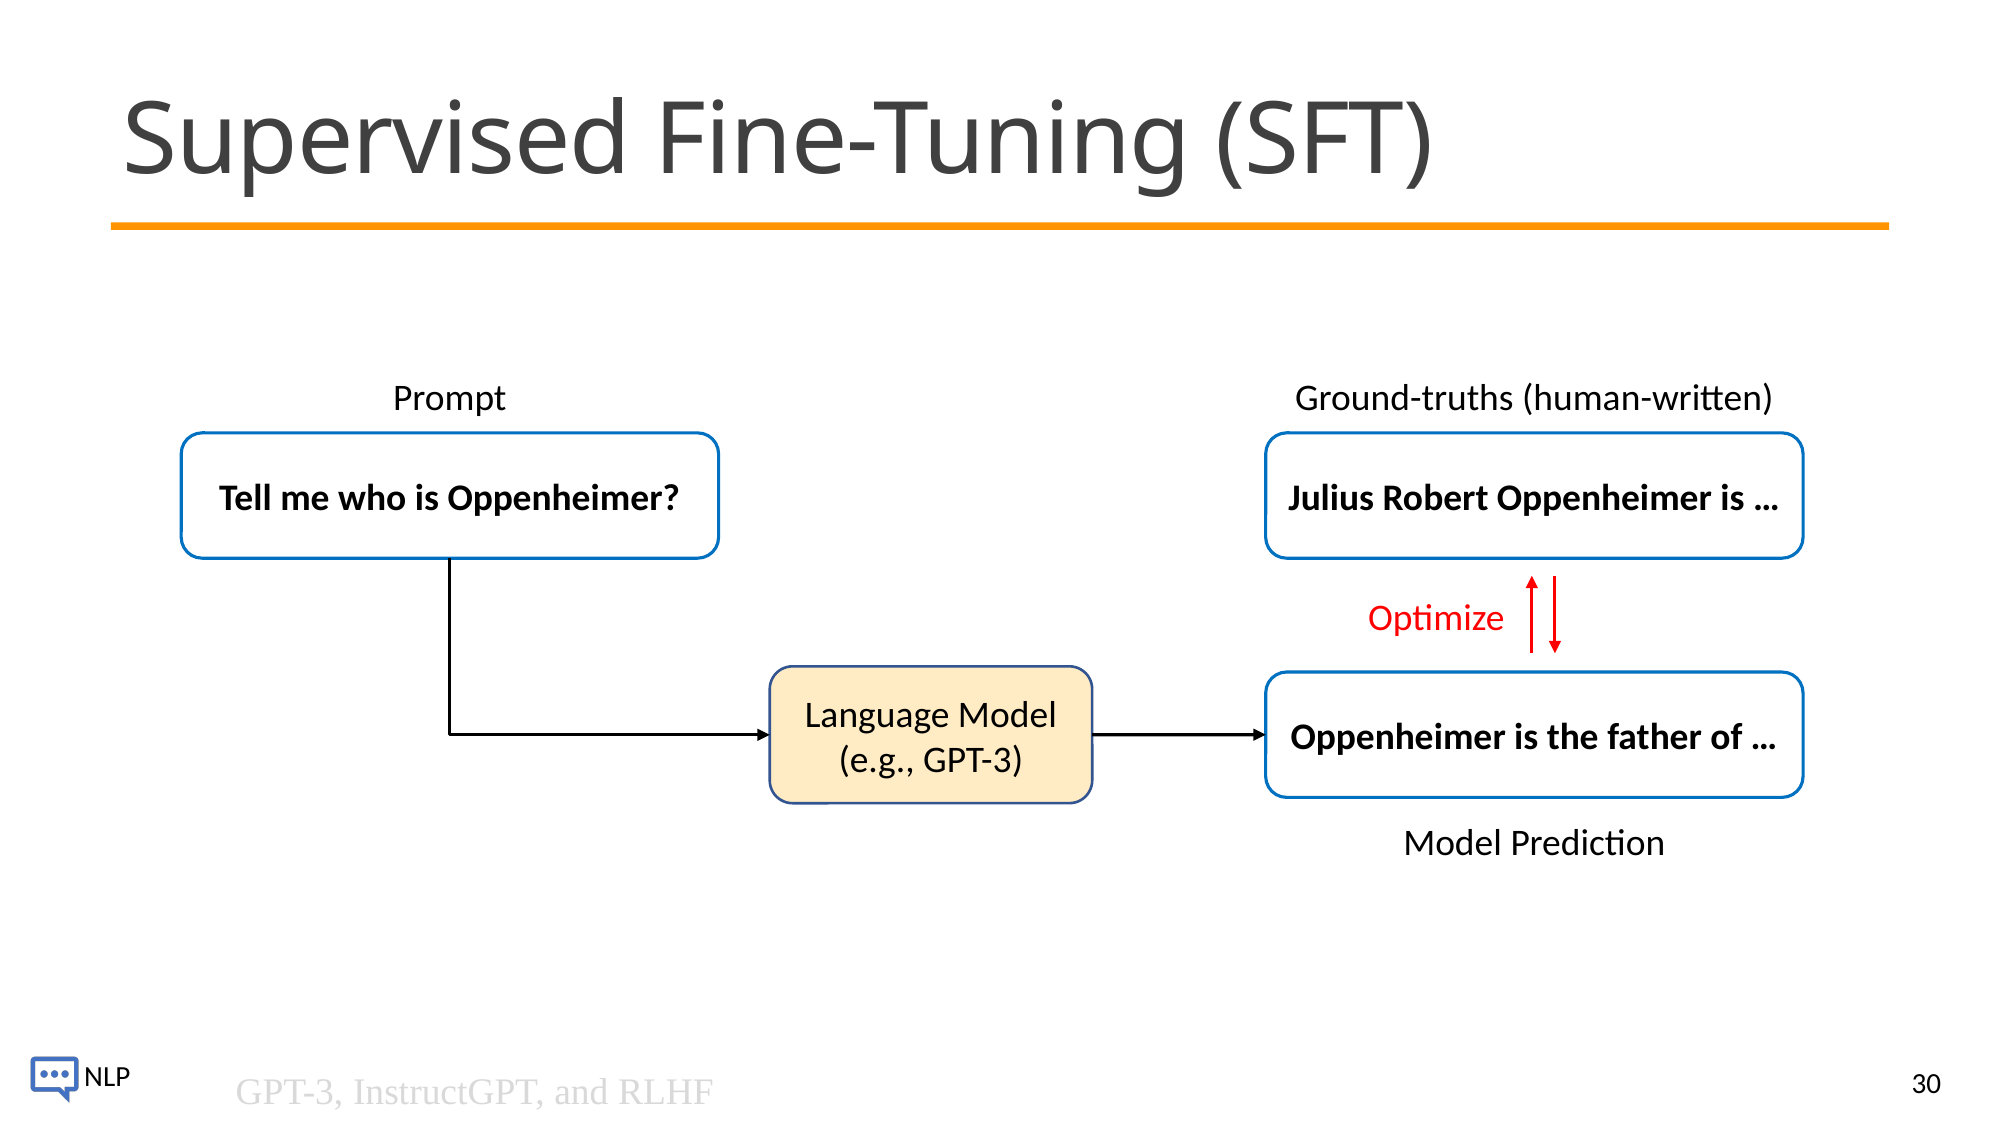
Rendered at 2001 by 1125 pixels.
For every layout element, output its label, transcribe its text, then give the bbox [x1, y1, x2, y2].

text_box Tell me who is Oppenheimer? [179, 431, 720, 560]
text_box GPT-3, InstructGPT, and RLHF [220, 1059, 1263, 1120]
picture [23, 1047, 86, 1110]
text_box Oppenheimer is the father of … [1264, 670, 1805, 799]
text_box Model Prediction [1265, 810, 1804, 871]
text_box Optimize [1317, 585, 1528, 646]
text_box Prompt [331, 365, 569, 426]
text_box Julius Robert Oppenheimer is … [1264, 431, 1805, 560]
title Supervised Fine-Tuning (SFT) [107, 58, 1899, 228]
slide_number 30 [1740, 1052, 1957, 1113]
text_box Language Model (e.g., GPT-3) [768, 665, 1094, 805]
text_box Ground-truths (human-written) [1265, 365, 1804, 426]
text_box Optimize [1542, 585, 1551, 646]
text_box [520, 486, 699, 807]
